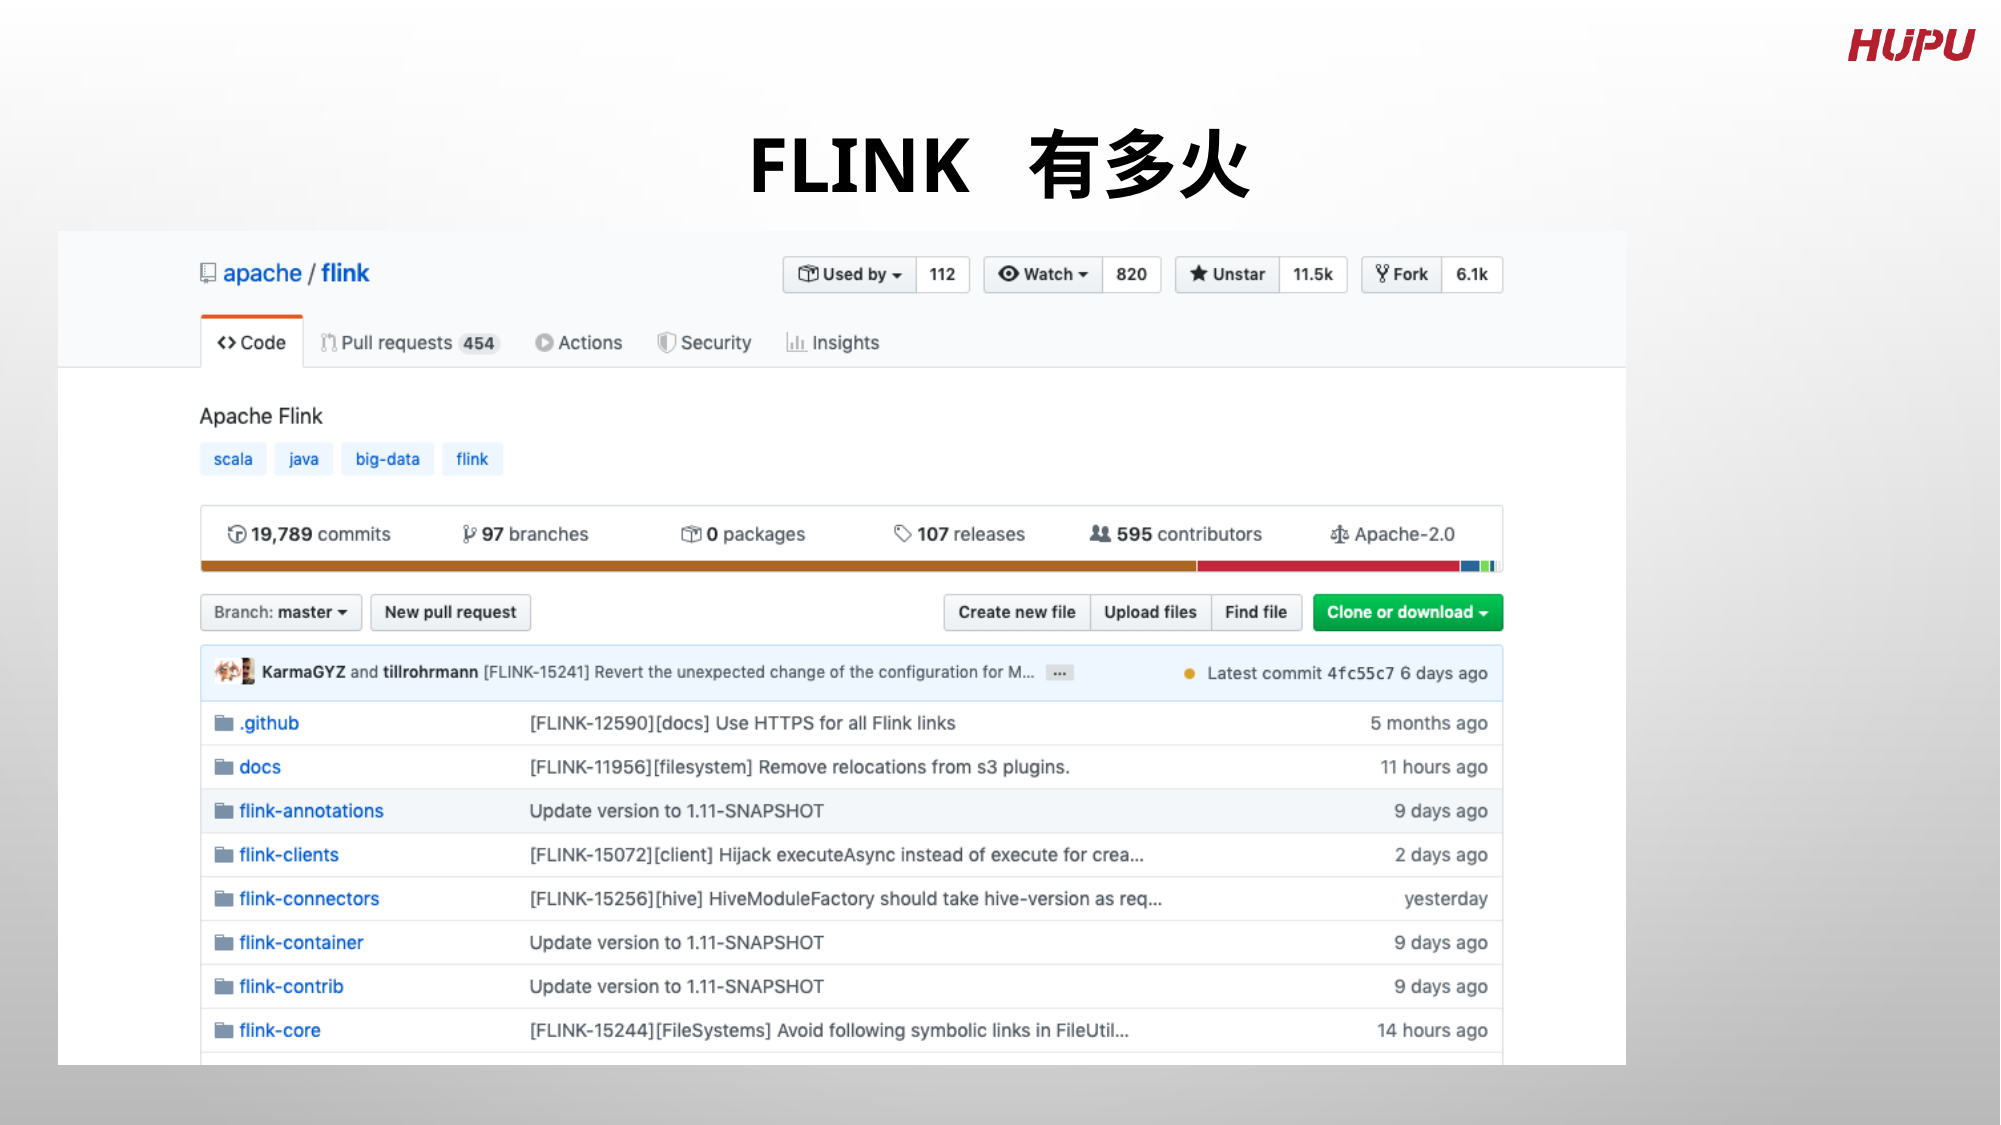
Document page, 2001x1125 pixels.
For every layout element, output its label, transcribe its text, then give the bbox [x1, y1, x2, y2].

title Flink 有多火 [137, 59, 1863, 278]
picture [0, 0, 2000, 1125]
